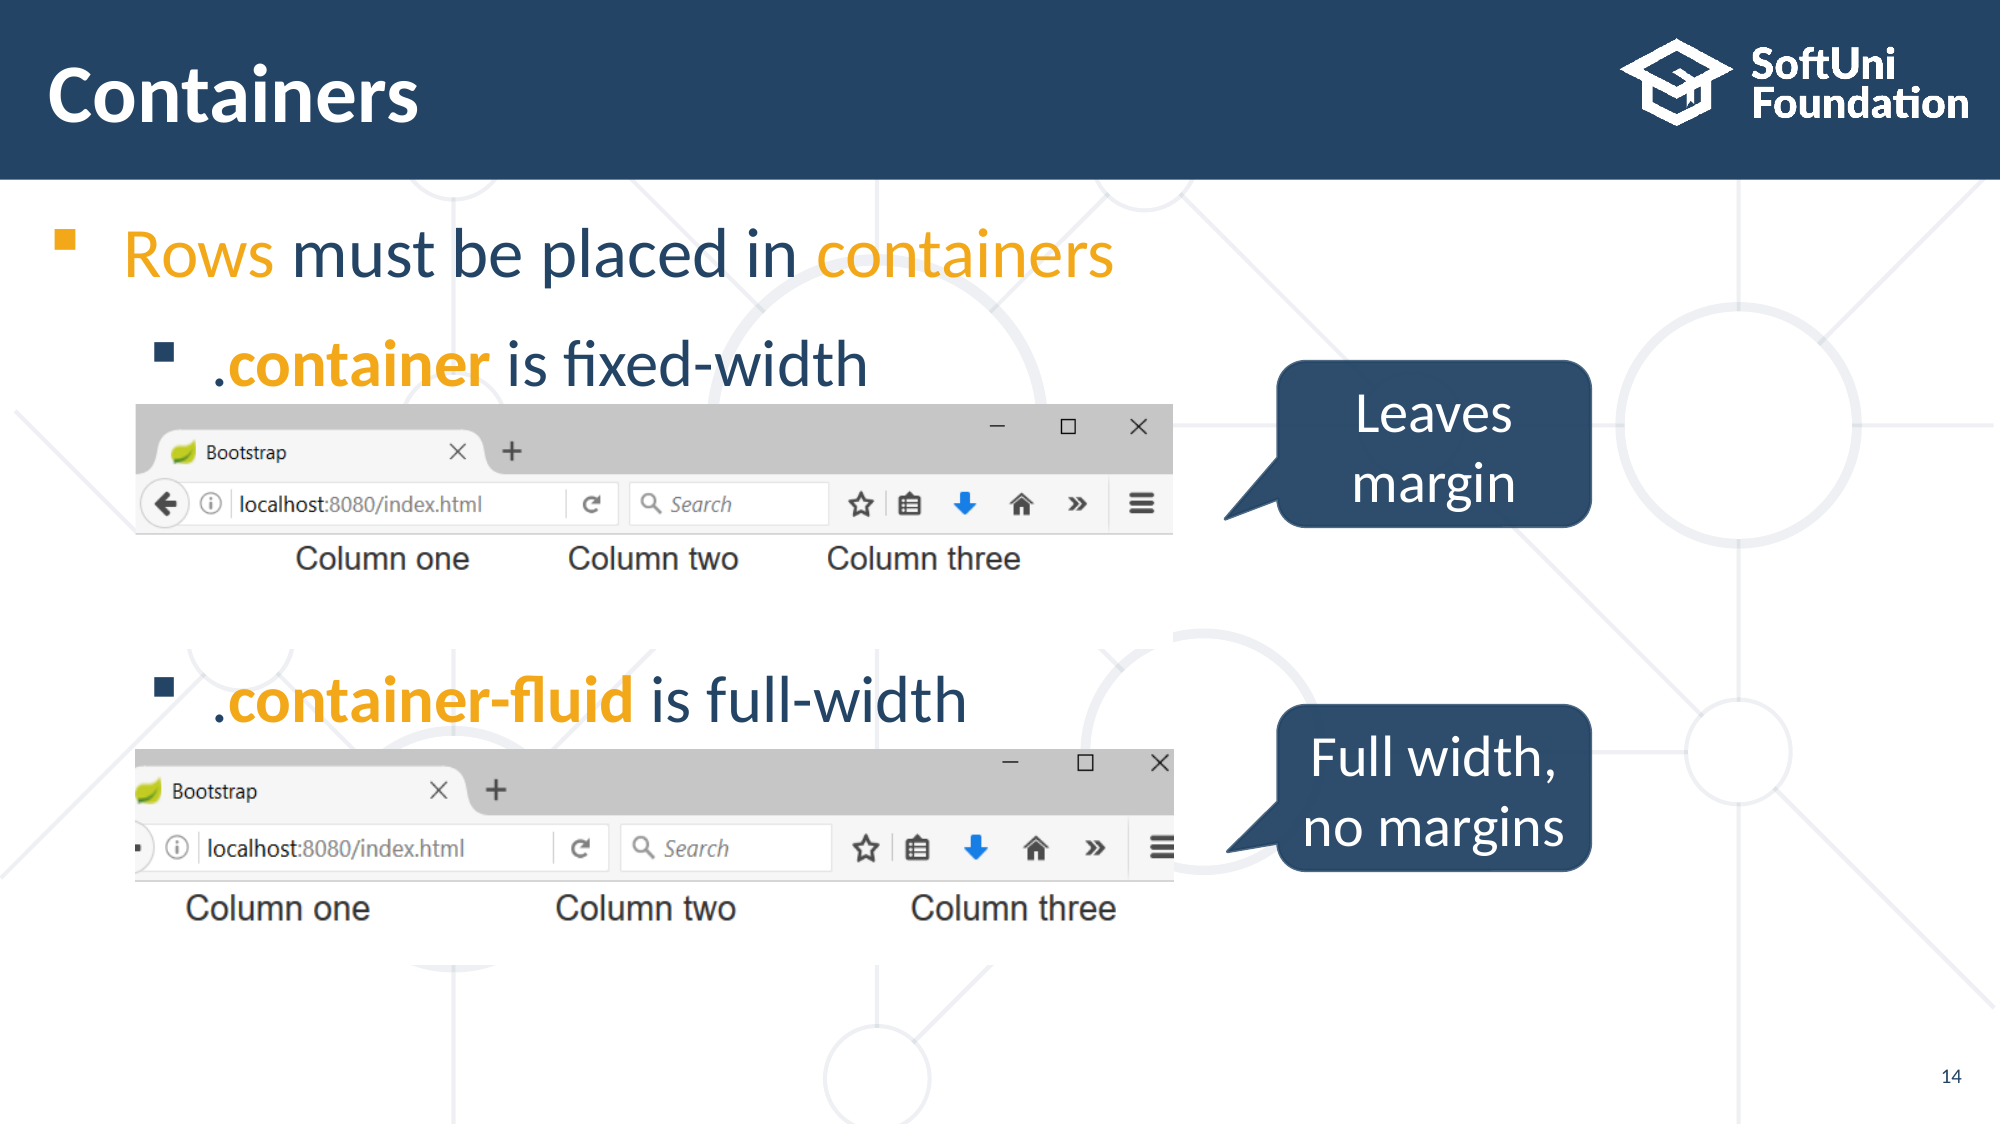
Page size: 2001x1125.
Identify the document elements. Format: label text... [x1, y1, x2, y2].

text_box Leaves margin [1223, 359, 1593, 529]
list Rows must be placed in containers .container is fixed-width .container-fluid is full-width [31, 196, 1970, 1050]
title Containers [31, 16, 1591, 162]
picture [135, 404, 1174, 649]
picture [1619, 38, 1968, 126]
picture [135, 748, 1174, 965]
slide_number 14 [1897, 1049, 1968, 1100]
text_box Full width, no margins [1225, 703, 1593, 873]
